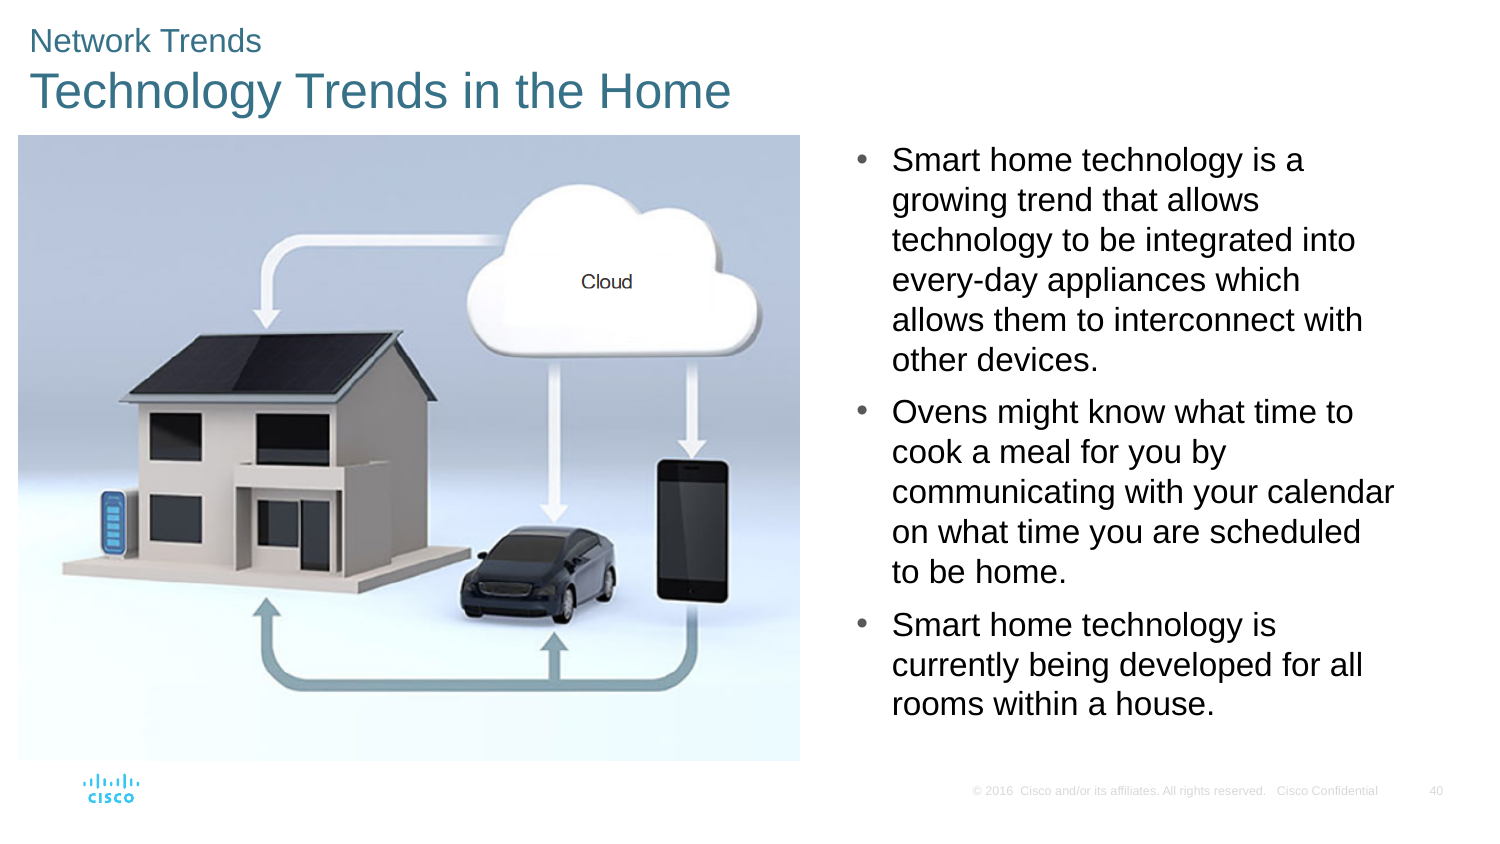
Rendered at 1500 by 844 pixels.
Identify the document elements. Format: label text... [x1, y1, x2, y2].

picture [14, 130, 802, 764]
title Network Trends Technology Trends in the Home [14, 6, 1500, 131]
list Smart home technology is a growing trend that allows technology to be integrated into every-day appliances which allows them to interconnect with other devices. Ovens might know what time to cook a meal for you by communicating with your calendar on what time you are scheduled to be home. Smart home technology is currently being developed for all rooms within a house. [818, 131, 1429, 663]
